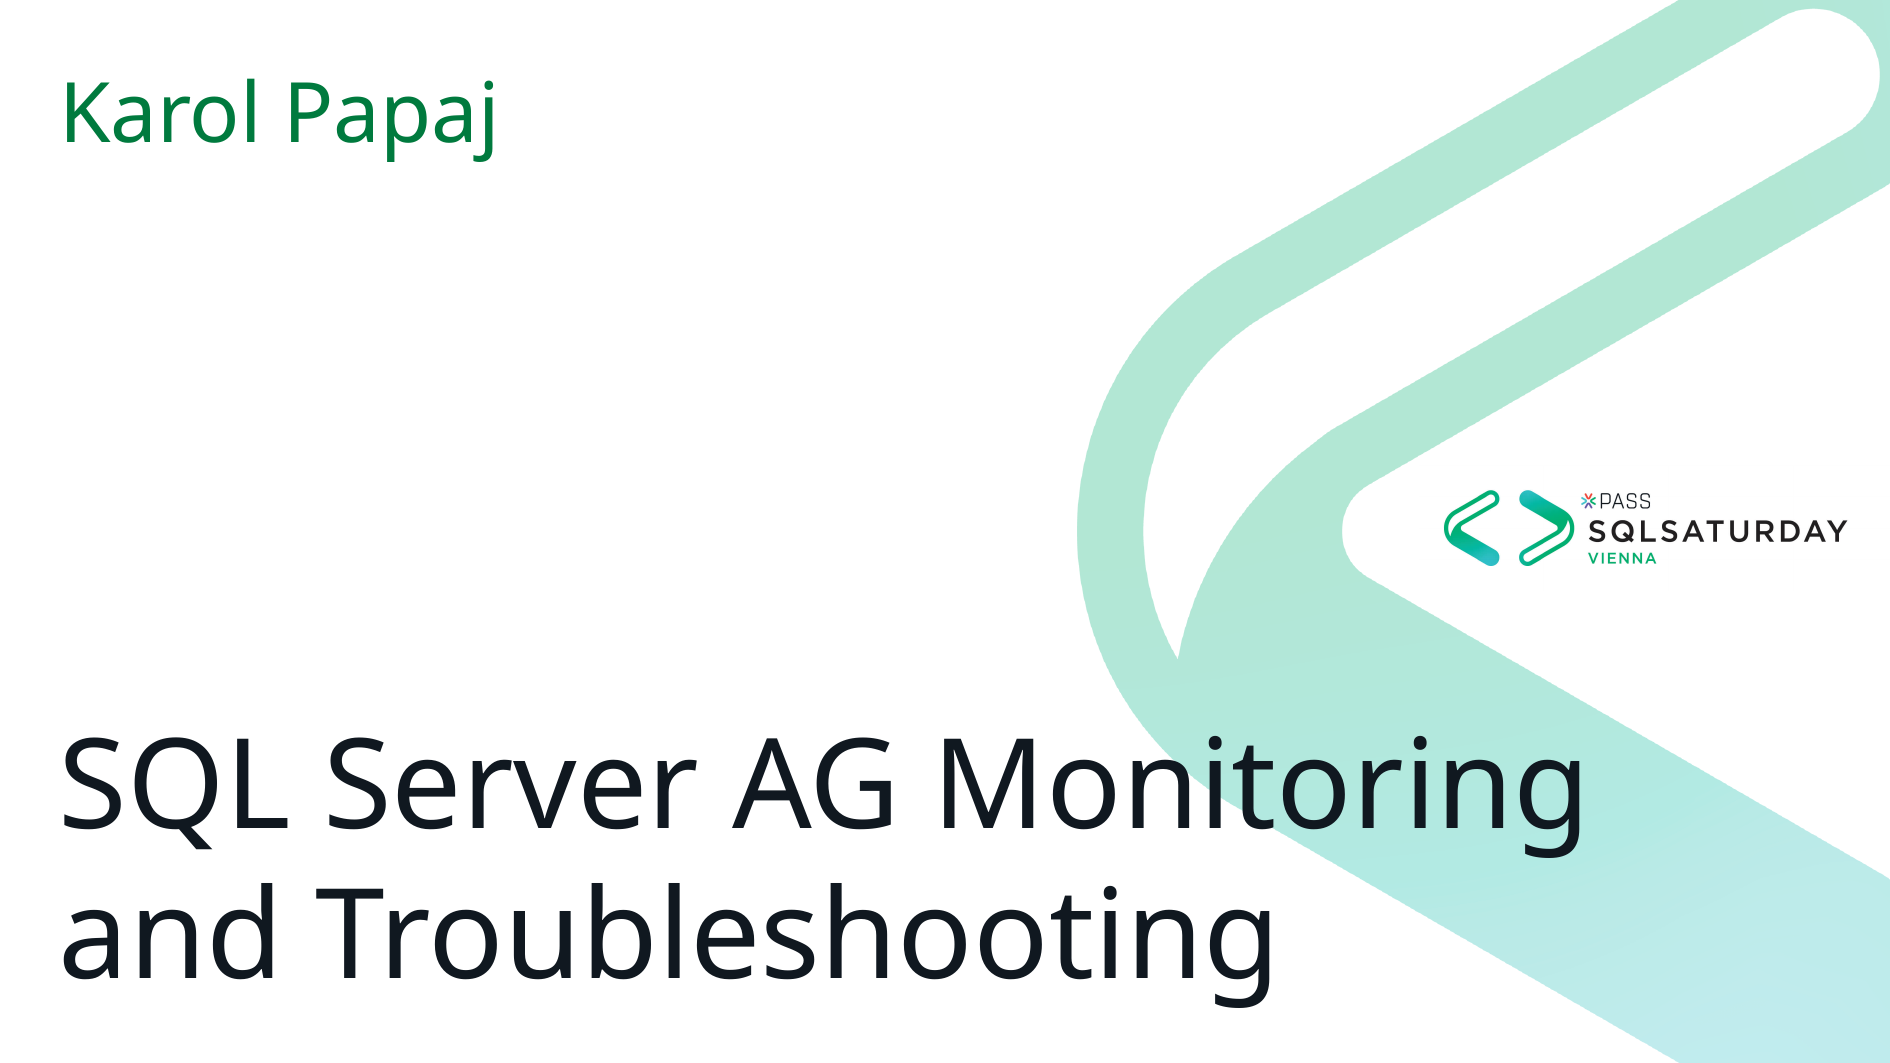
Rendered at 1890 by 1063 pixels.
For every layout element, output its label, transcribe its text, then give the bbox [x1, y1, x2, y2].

title SQL Server AG Monitoring and Troubleshooting [59, 620, 1831, 1004]
picture [1075, 0, 1890, 1063]
list Karol Papaj [59, 59, 1831, 237]
